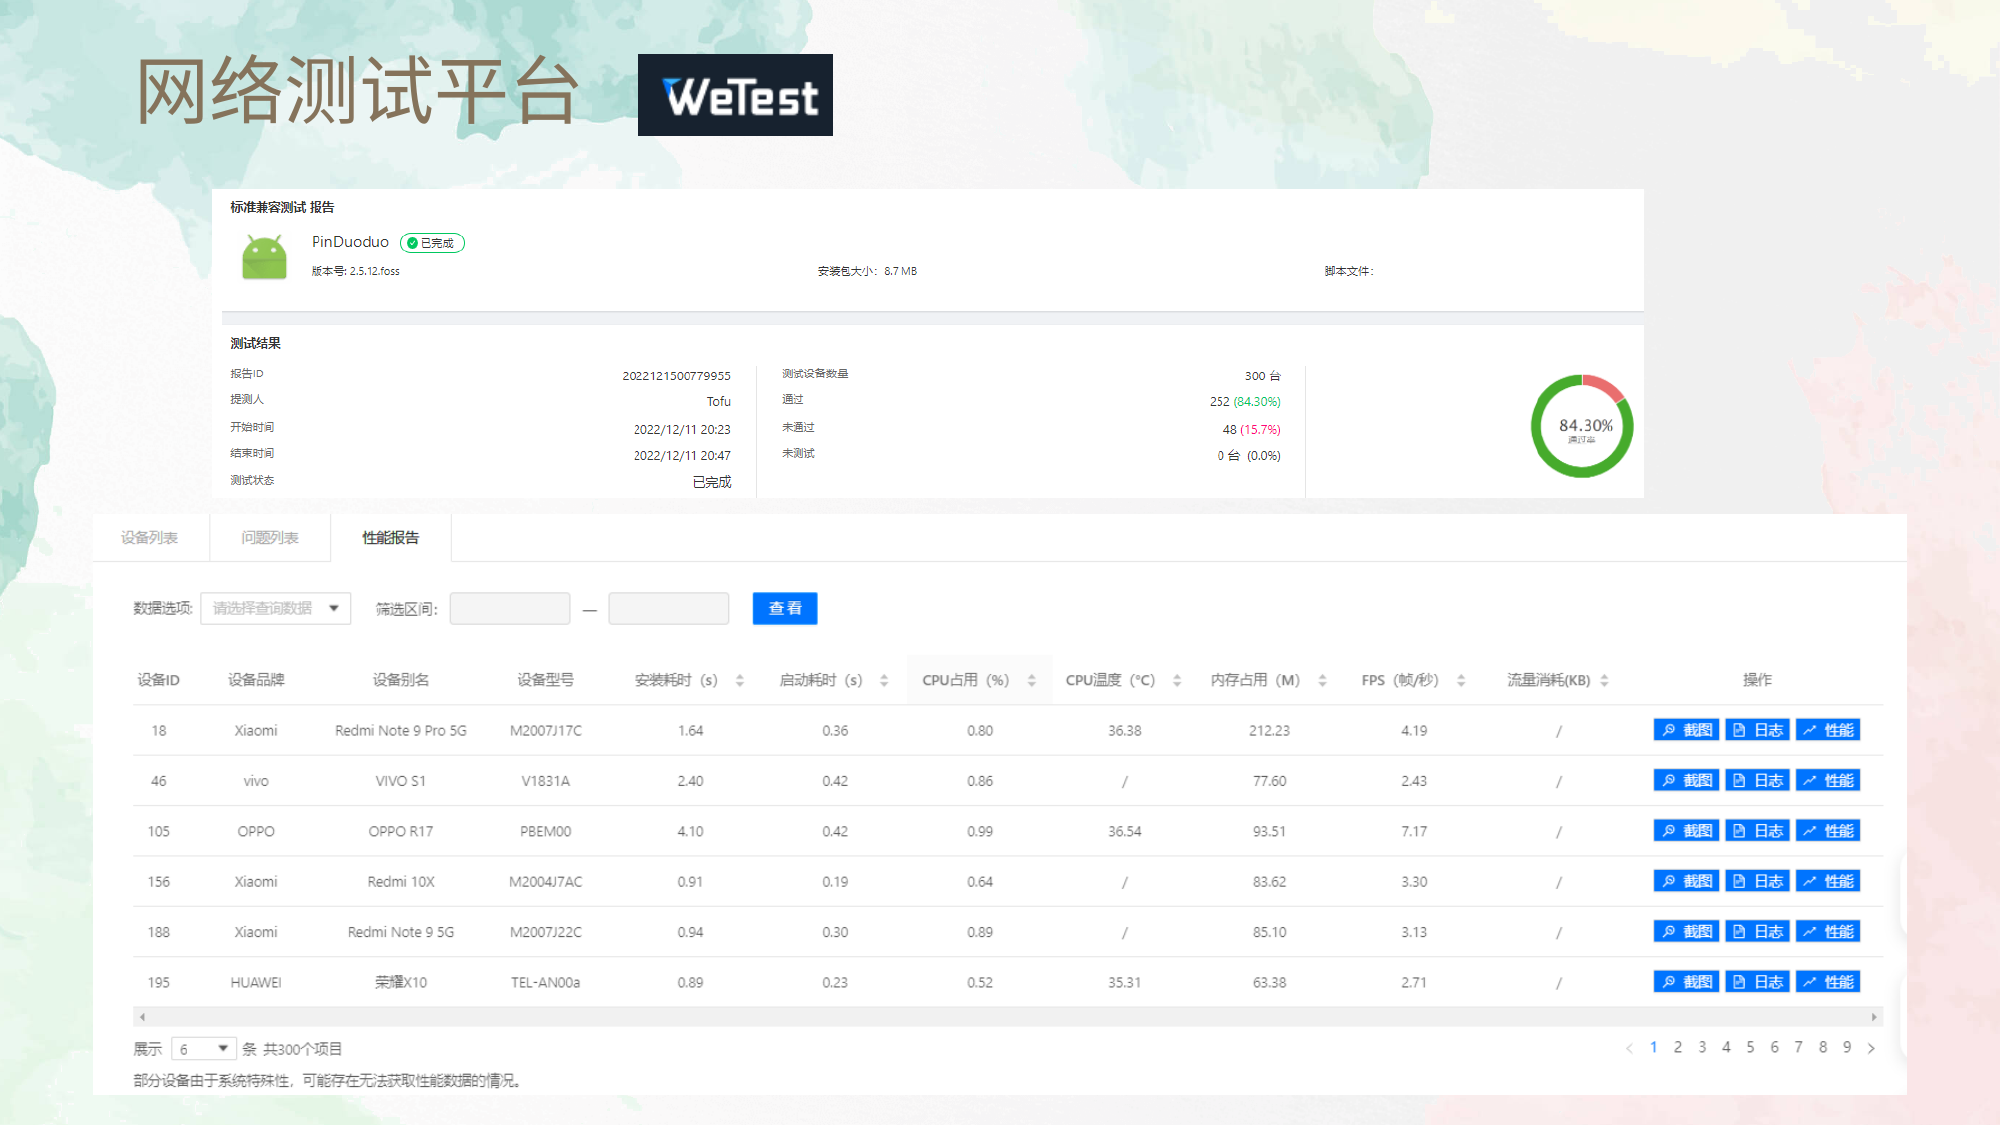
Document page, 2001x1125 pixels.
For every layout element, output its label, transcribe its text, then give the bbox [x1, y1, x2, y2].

picture [0, 0, 2000, 1125]
text_box 网络测试平台 [119, 36, 607, 142]
